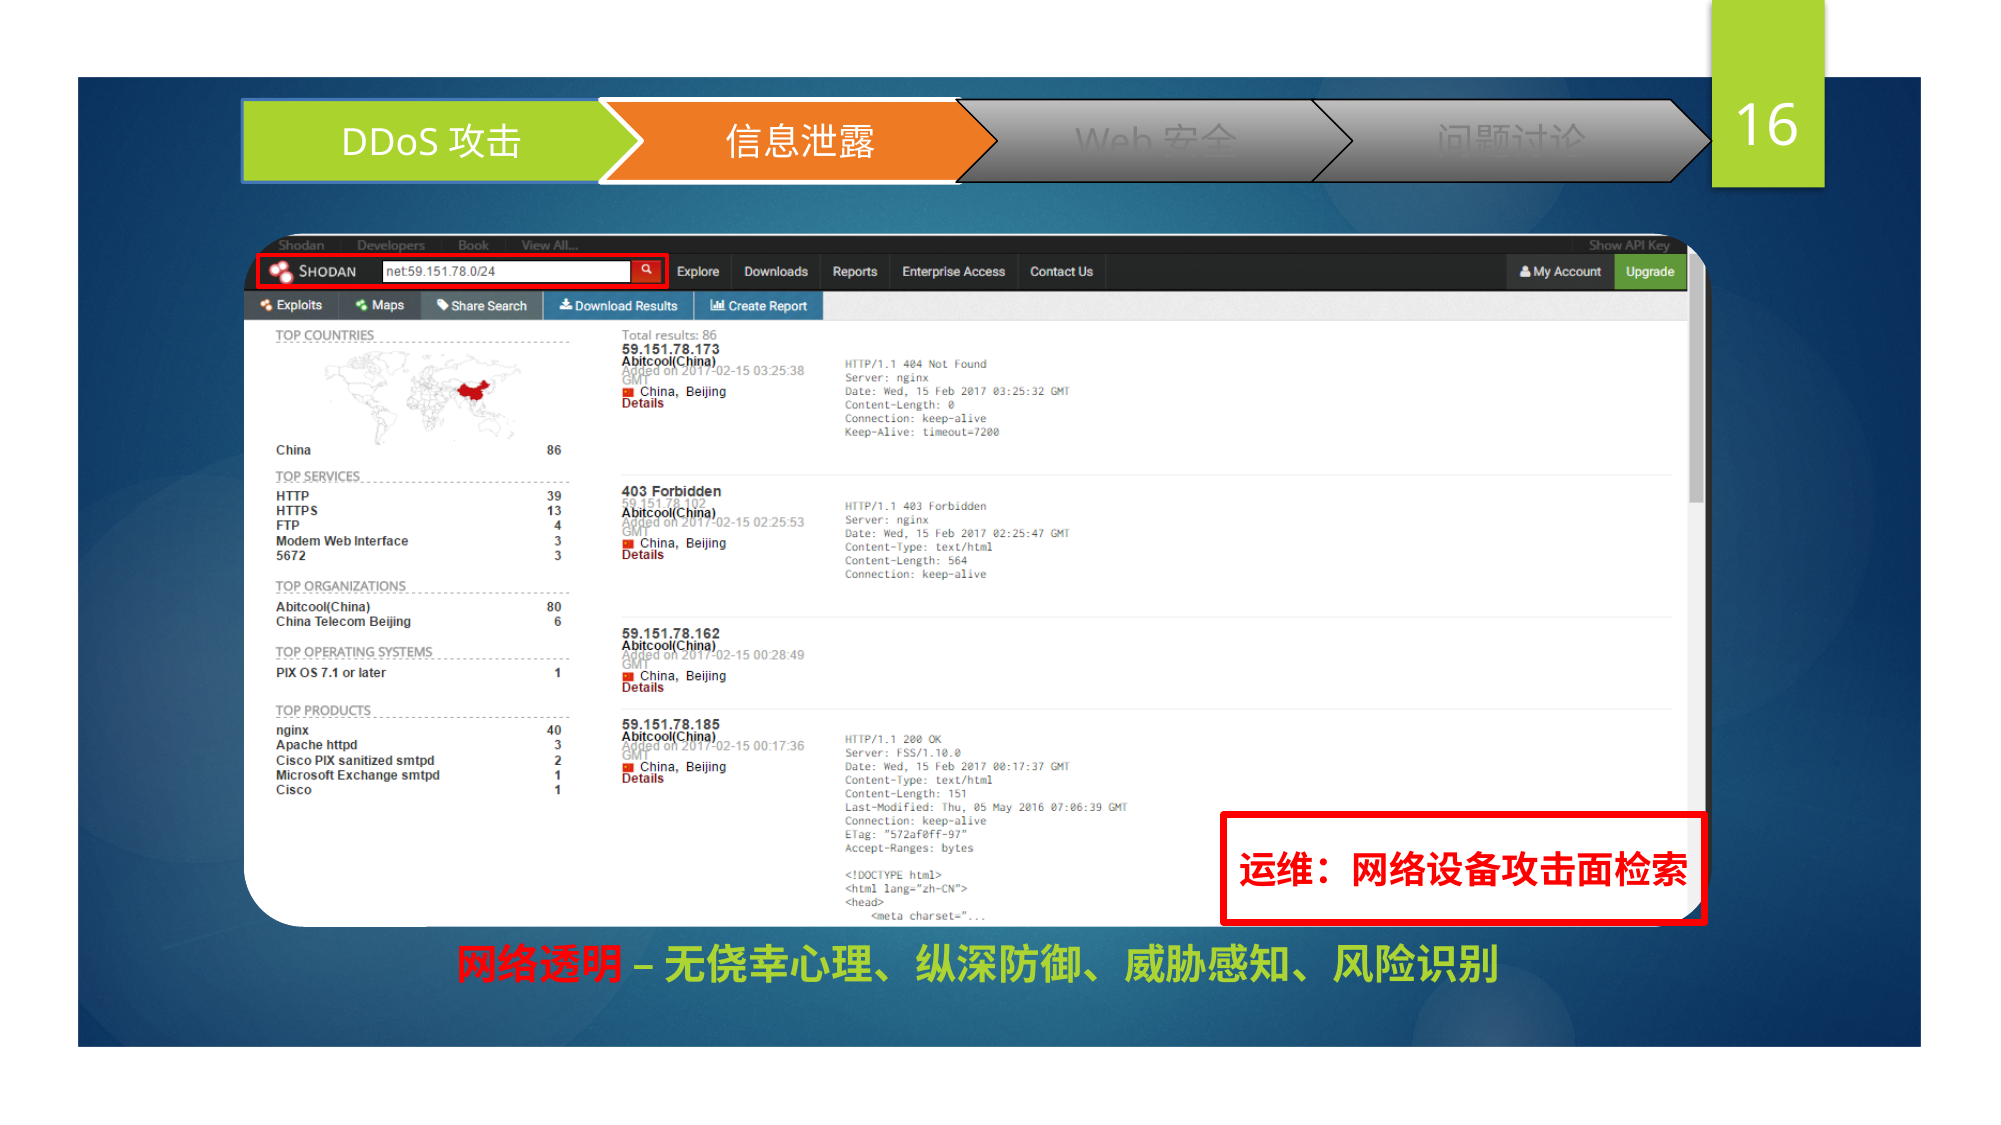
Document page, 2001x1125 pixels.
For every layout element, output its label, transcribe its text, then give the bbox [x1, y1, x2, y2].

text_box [241, 99, 1713, 183]
picture [243, 233, 1713, 927]
slide_number 16 [1698, 48, 1836, 174]
text_box 网络透明 – 无侥幸心理、纵深防御、威胁感知、风险识别 [310, 937, 1646, 995]
